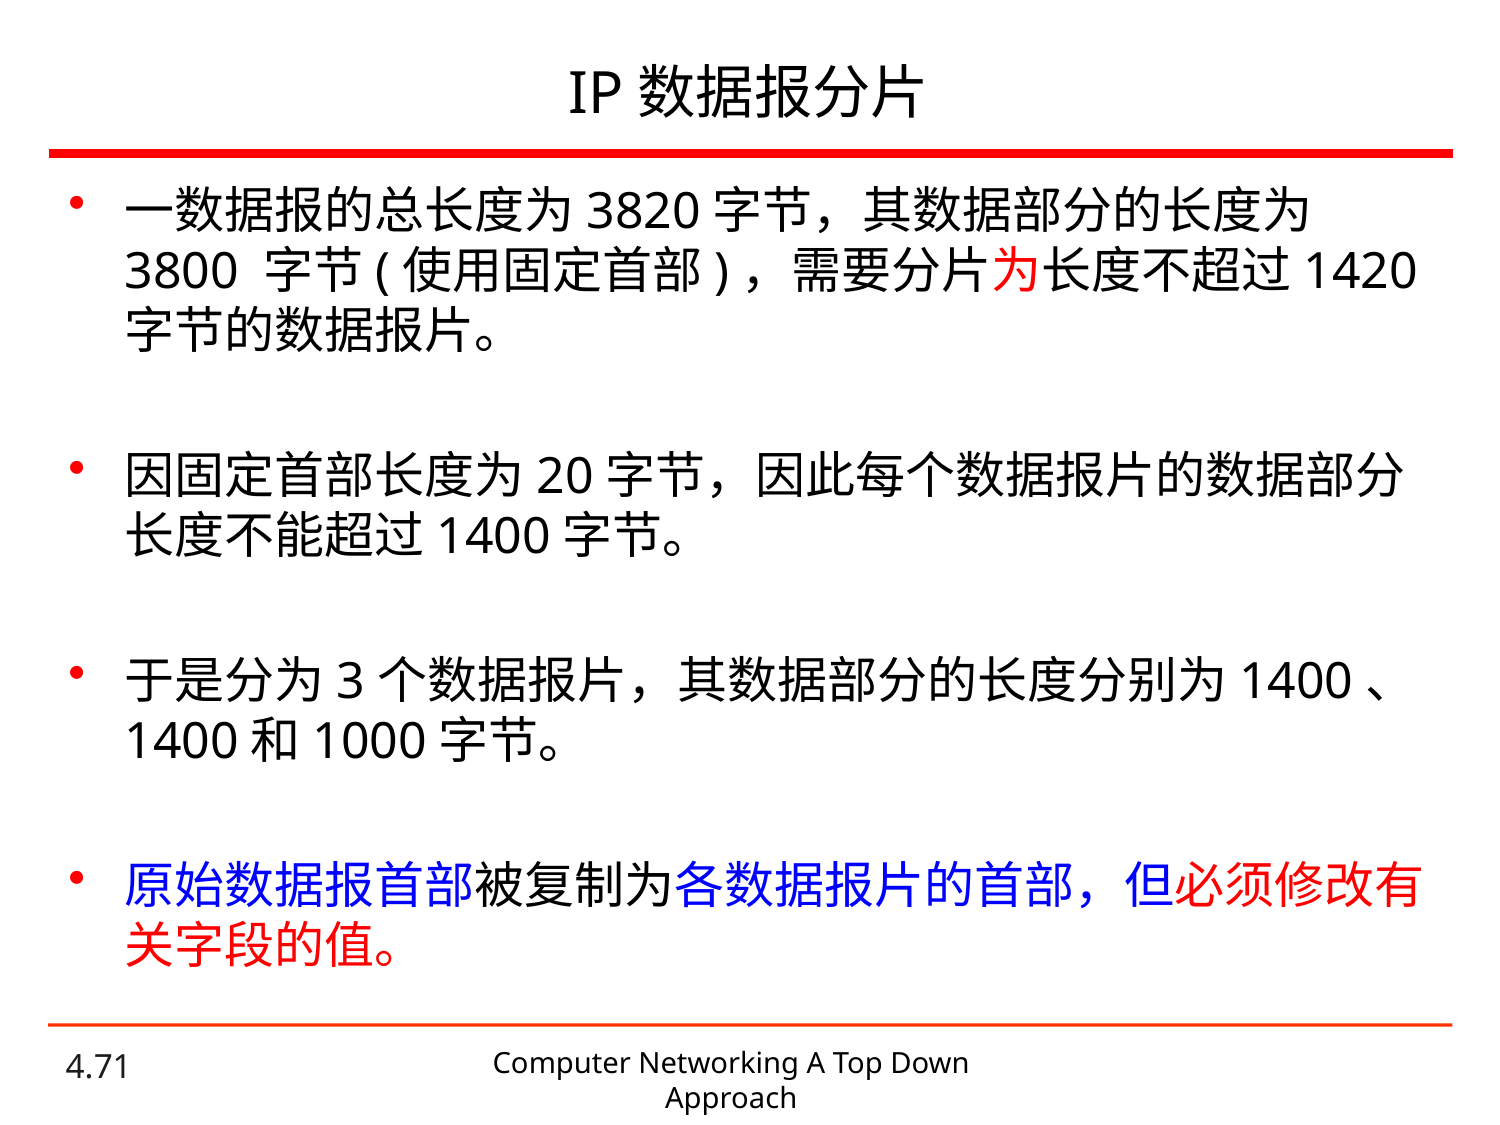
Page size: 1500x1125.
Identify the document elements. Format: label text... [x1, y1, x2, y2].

list 一数据报的总长度为3820字节，其数据部分的长度为3800 字节(使用固定首部)，需要分片为长度不超过1420字节的数据报片。 因固定首部长度为20字节，因此每个数据报片的数据部分长度不能超过1400字节。 于是分为3个数据报片，其数据部分的长度分别为1400、1400和1000字节。 原始数据报首部被复制为各数据报片的首部，但必须修改有关字段的值。 [53, 170, 1447, 1011]
title IP数据报分片 [55, 37, 1443, 143]
